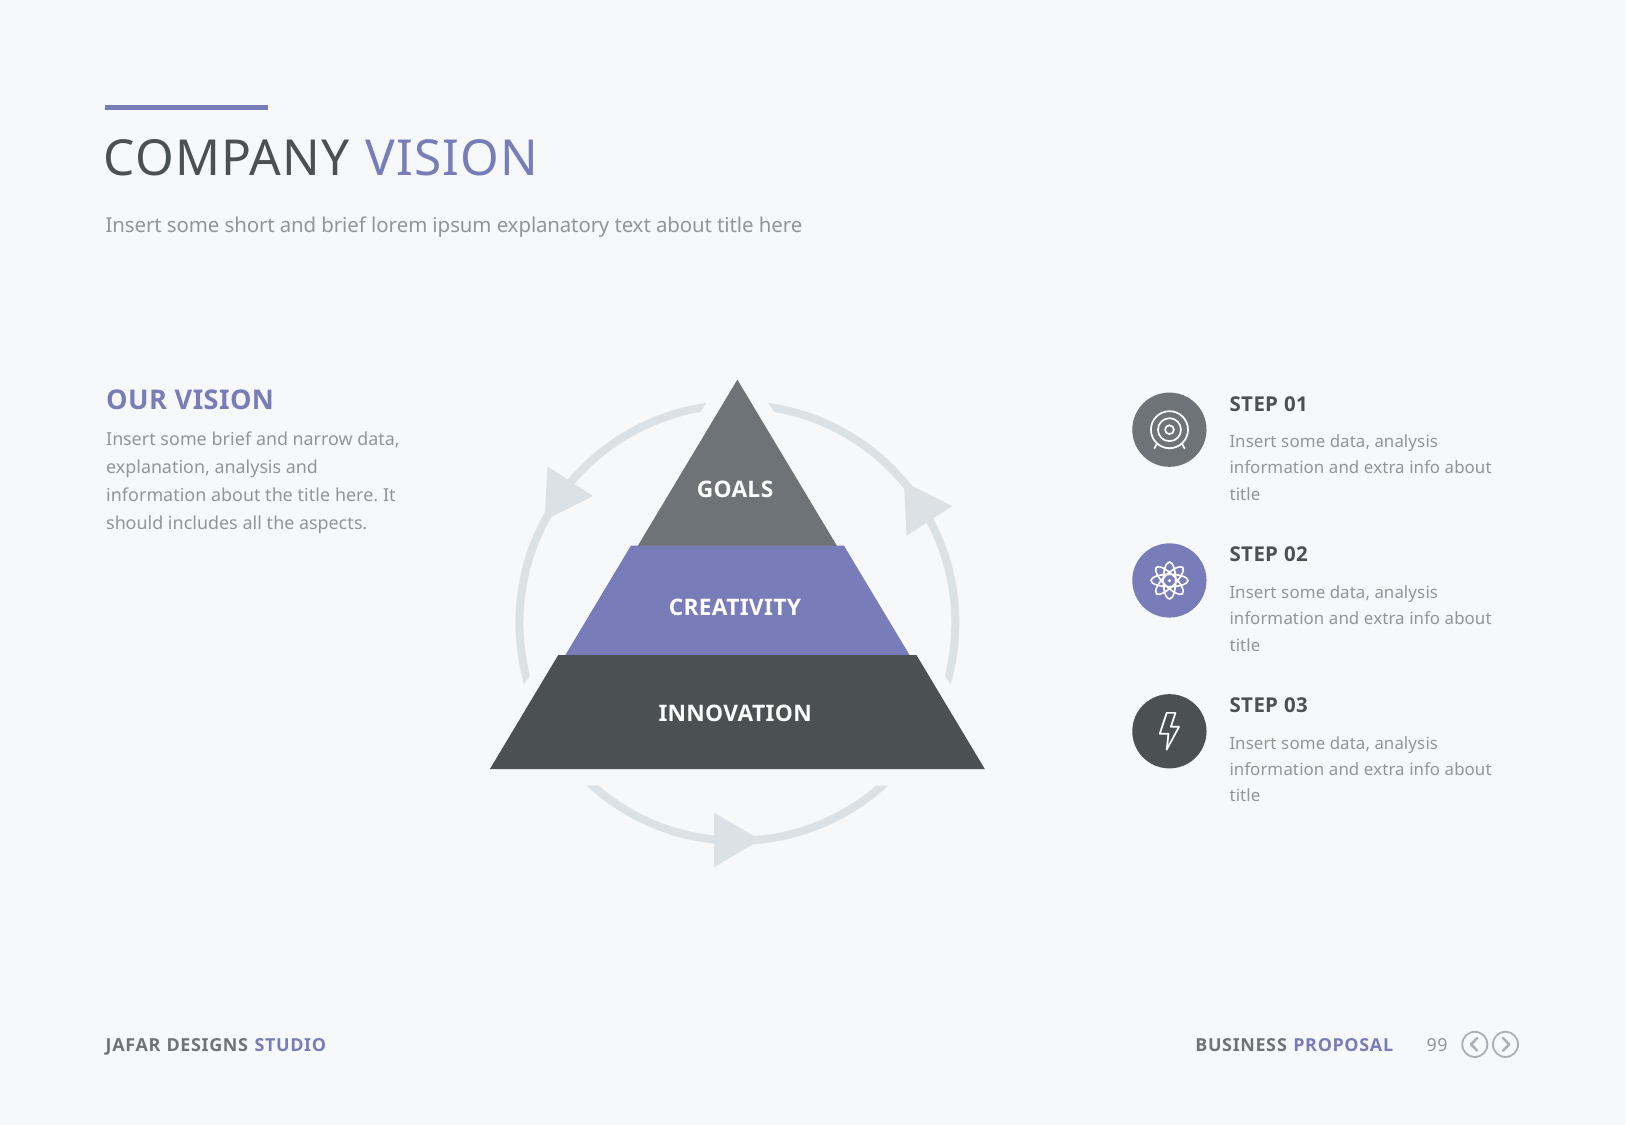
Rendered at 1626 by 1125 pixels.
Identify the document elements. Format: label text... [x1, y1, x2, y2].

text_box [565, 545, 910, 655]
text_box [638, 503, 837, 545]
text_box [515, 402, 707, 685]
text_box [489, 655, 985, 770]
list Insert some short and brief lorem ipsum explanatory text about title here [105, 209, 1519, 241]
text_box innovation [551, 698, 919, 726]
text_box [680, 379, 795, 475]
text_box Goals [655, 475, 815, 503]
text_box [1132, 392, 1207, 467]
text_box creativity [617, 592, 853, 620]
text_box [768, 402, 960, 685]
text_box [1229, 390, 1519, 479]
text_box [106, 372, 402, 536]
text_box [1229, 541, 1519, 629]
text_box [1132, 694, 1207, 769]
text_box [586, 785, 889, 868]
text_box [1132, 543, 1207, 618]
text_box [1229, 692, 1519, 780]
list Company vision [103, 125, 1518, 188]
